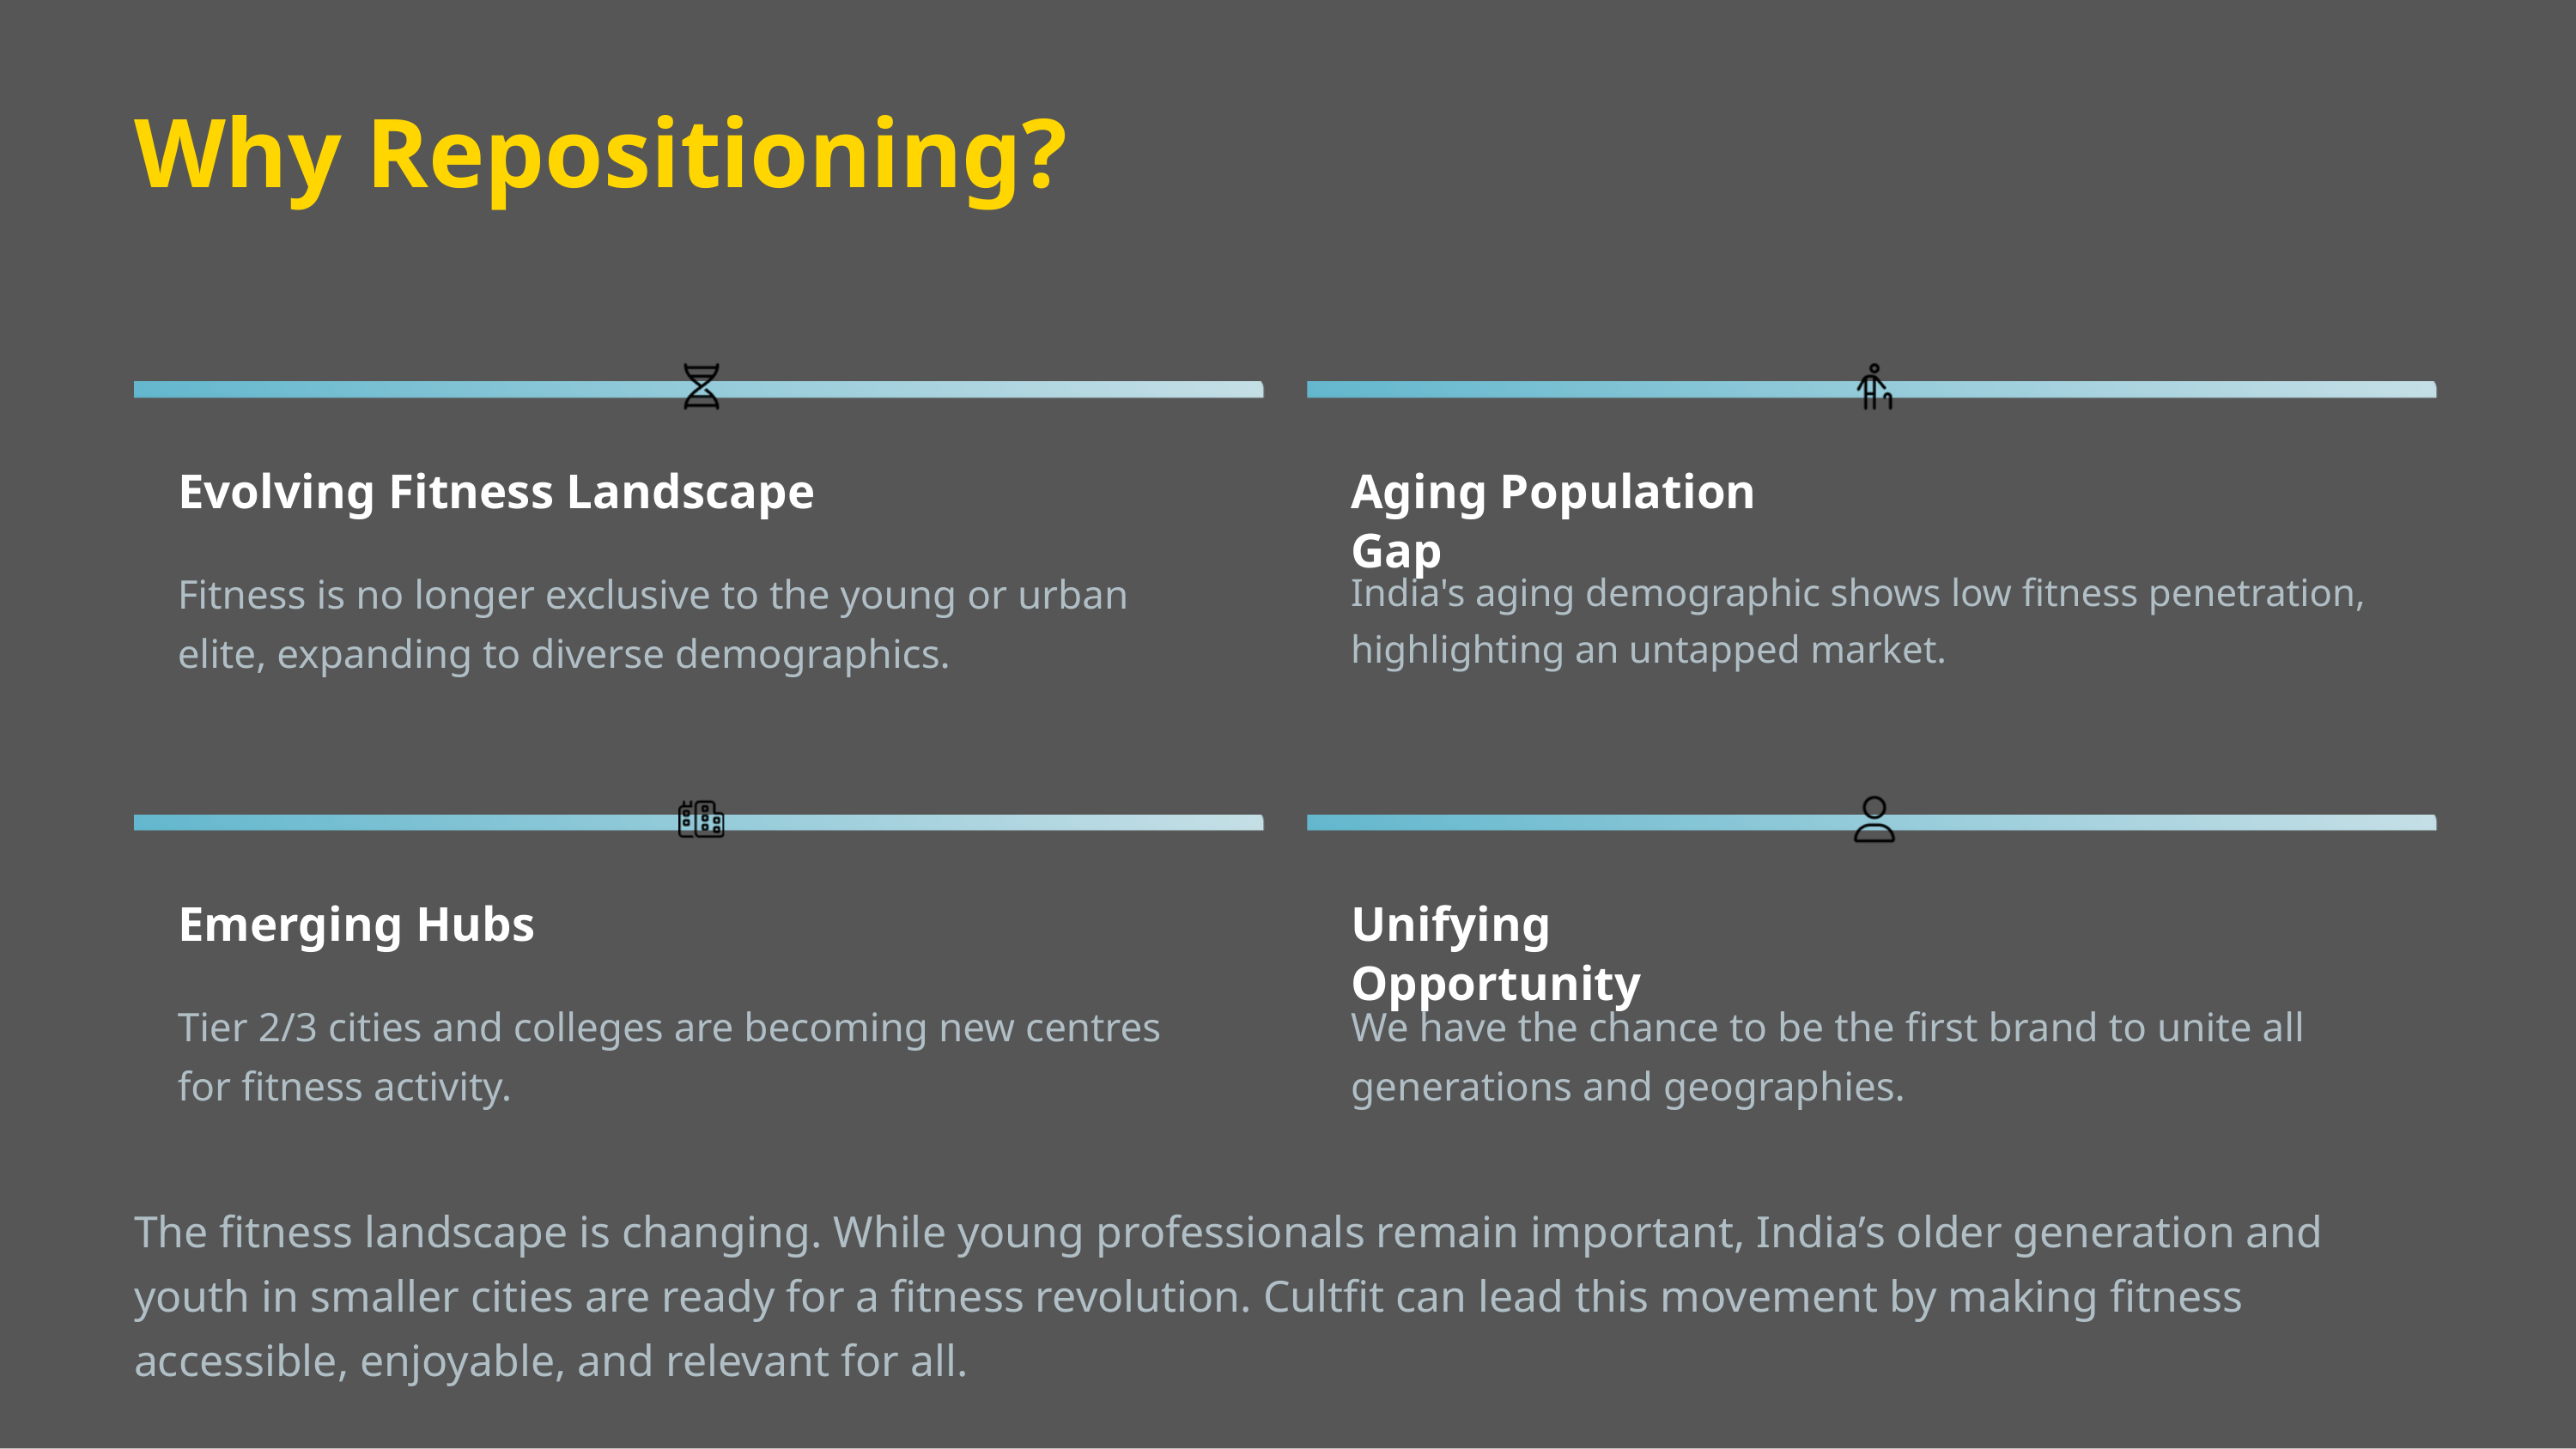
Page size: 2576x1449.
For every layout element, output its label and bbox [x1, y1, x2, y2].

text_box [643, 762, 759, 878]
text_box [133, 381, 639, 404]
text_box [0, 0, 2576, 1449]
text_box [1306, 814, 1812, 837]
text_box [763, 381, 1269, 404]
text_box [677, 791, 725, 849]
text_box [1306, 381, 1812, 404]
text_box [1936, 381, 2443, 404]
text_box [1816, 762, 1933, 878]
text_box [1816, 329, 1933, 446]
text_box [133, 814, 639, 837]
text_box [763, 814, 1269, 837]
text_box [1851, 791, 1898, 849]
text_box [643, 329, 759, 446]
text_box [1851, 358, 1898, 416]
text_box [1936, 814, 2443, 837]
text_box [677, 358, 725, 416]
